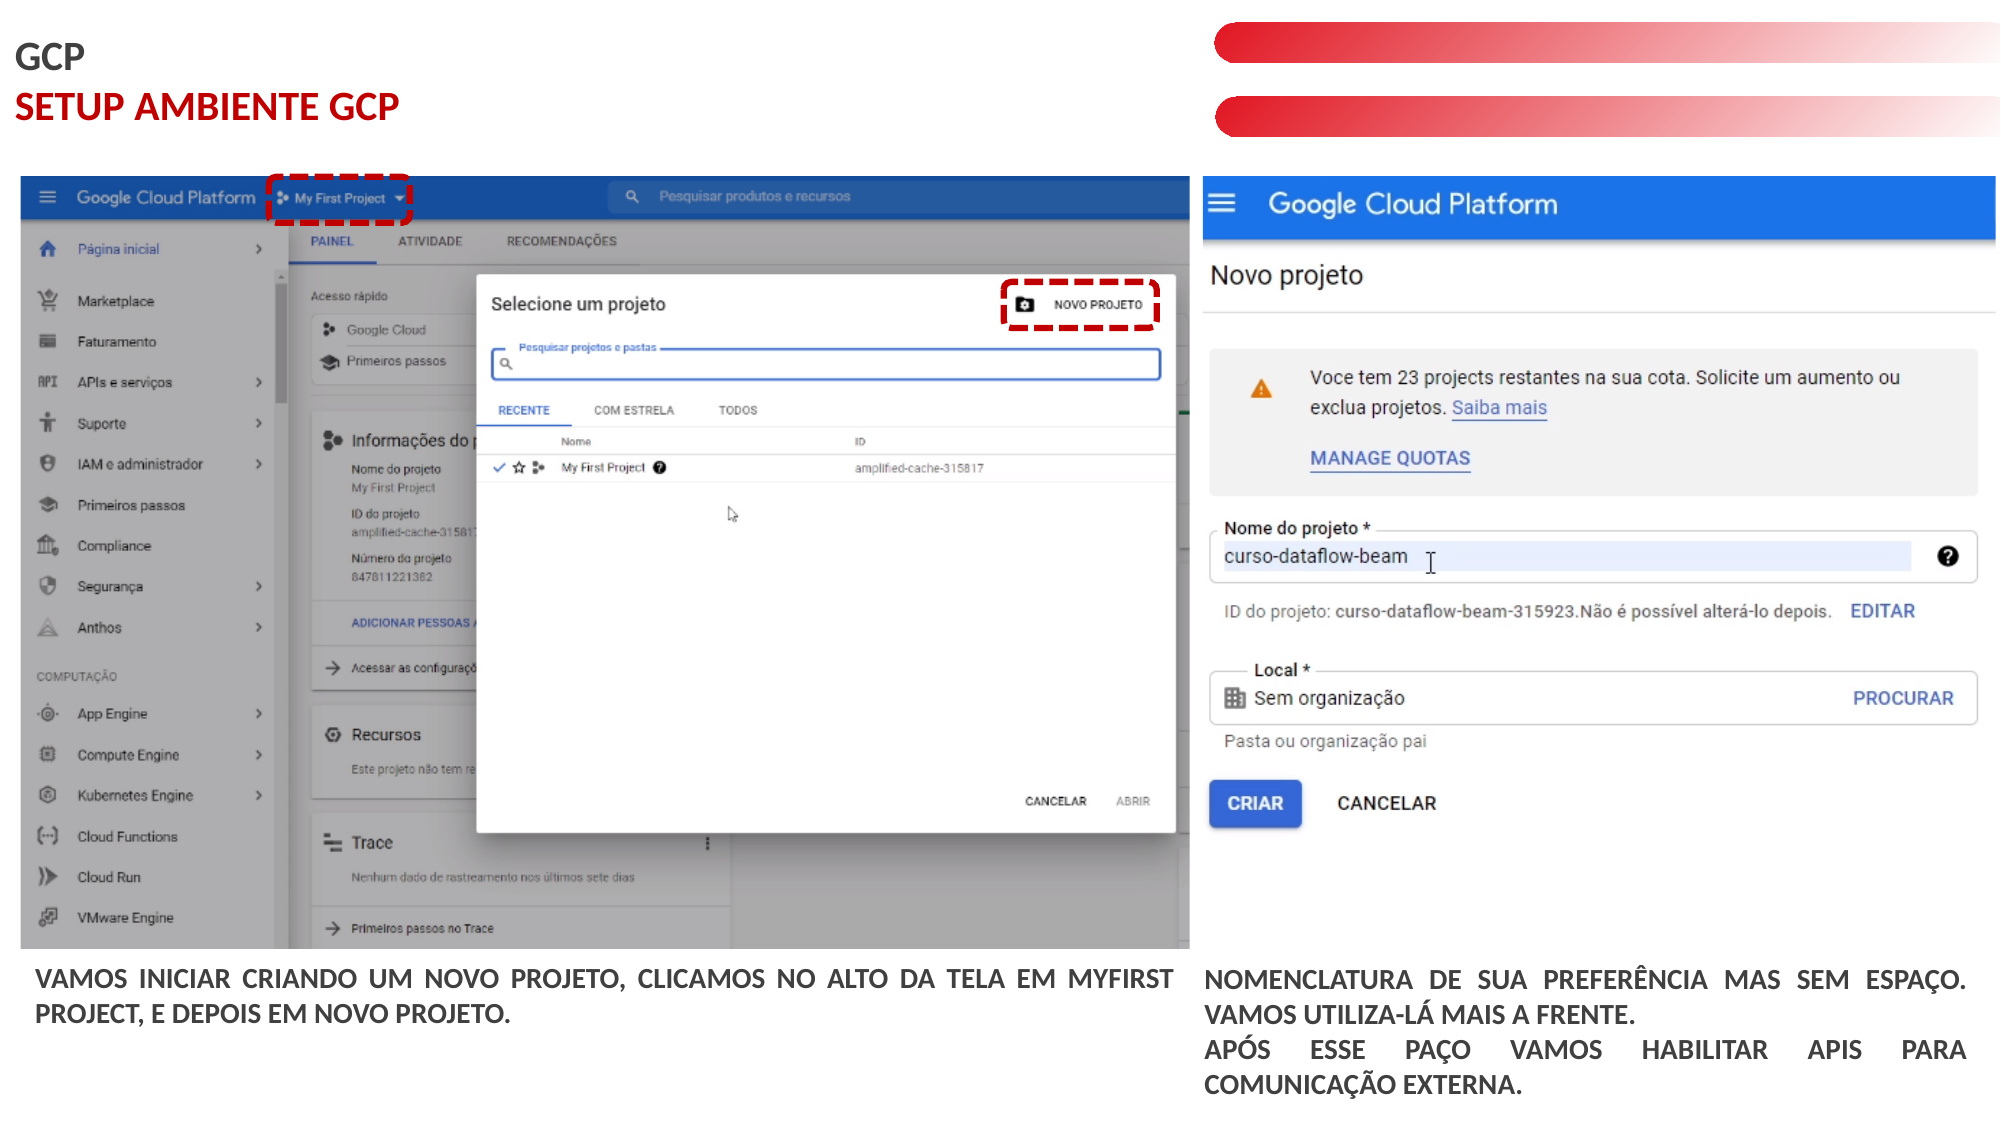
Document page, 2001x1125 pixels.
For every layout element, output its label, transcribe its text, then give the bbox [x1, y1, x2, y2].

picture [1202, 176, 1996, 841]
text_box NOMENCLATURA DE SUA PREFERÊNCIA MAS SEM ESPAÇO. VAMOS UTILIZA-LÁ MAIS A FRENTE. APÓS ESSE PAÇO VAMOS HABILITAR APIS PARA COMUNICAÇÃO EXTERNA. [1189, 952, 1983, 1108]
text_box GCP SETUP AMBIENTE GCP [0, 21, 1215, 136]
text_box VAMOS INICIAR CRIANDO UM NOVO PROJETO, CLICAMOS NO ALTO DA TELA EM MYFIRST PROJECT, E DEPOIS EM NOVO PROJETO. [20, 952, 1189, 1037]
text_box [1215, 95, 2000, 138]
picture [20, 176, 1190, 949]
text_box [1215, 21, 2000, 64]
